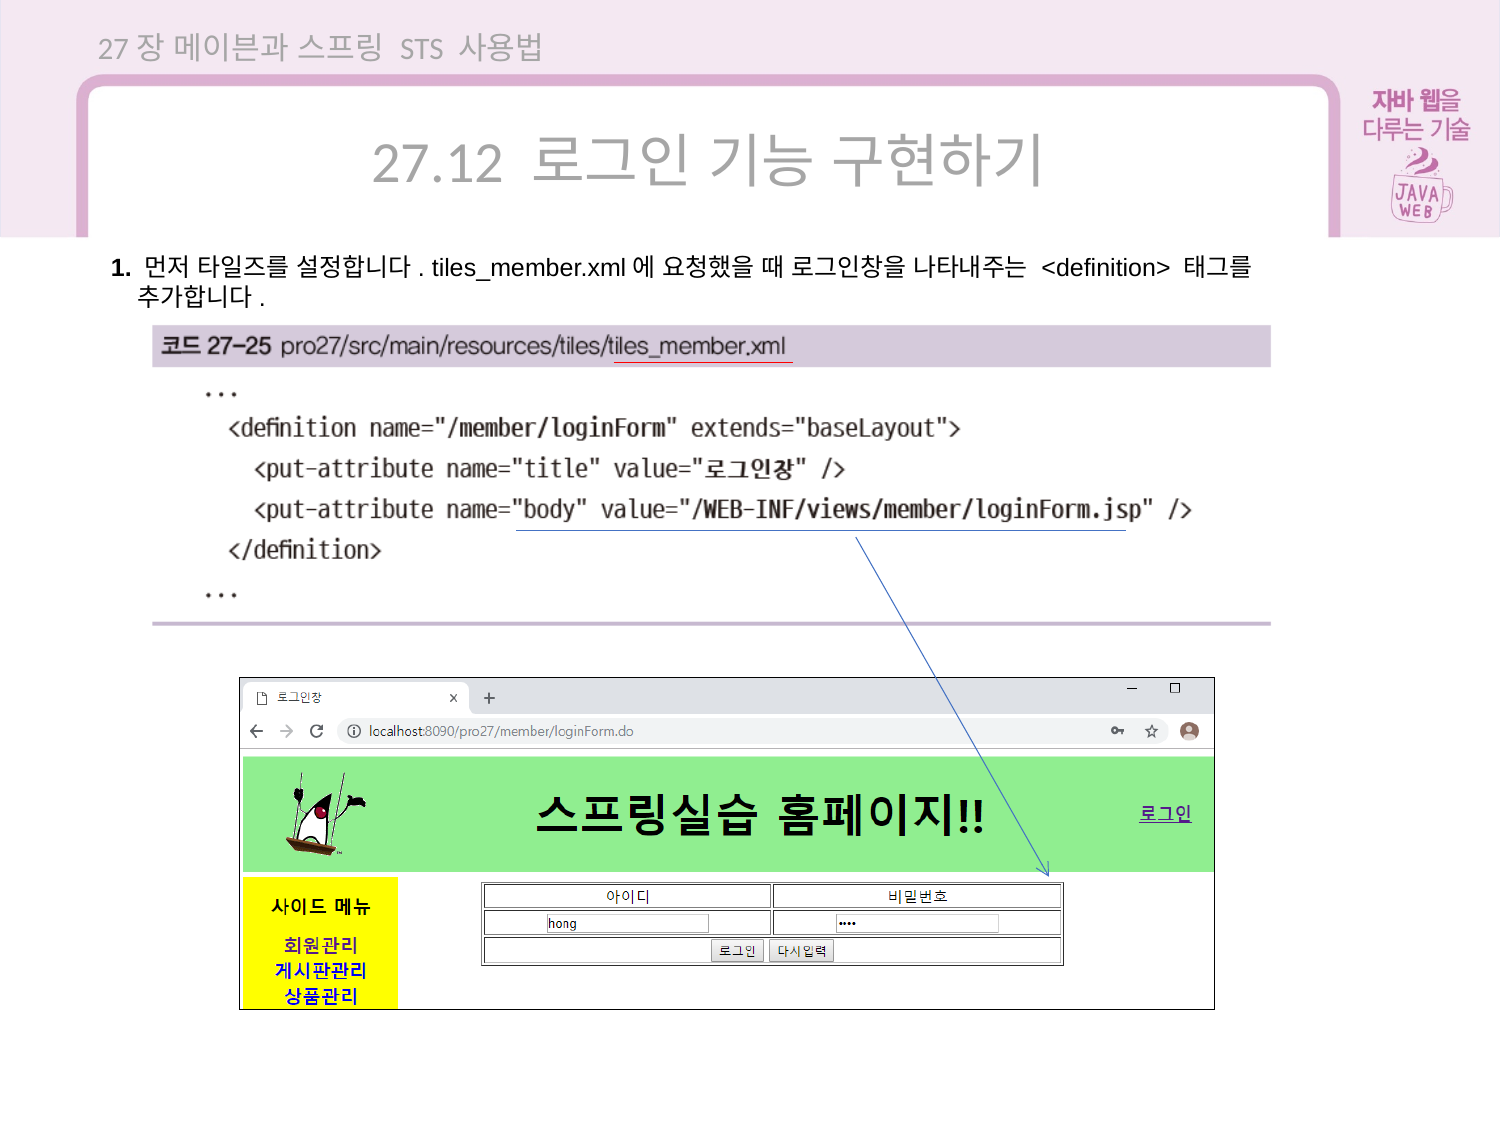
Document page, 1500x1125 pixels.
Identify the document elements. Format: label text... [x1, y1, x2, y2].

text_box 27.12 로그인 기능 구현하기 [96, 117, 1321, 202]
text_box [782, 610, 1123, 804]
text_box 27장 메이븐과 스프링 STS 사용법 [82, 0, 1133, 74]
picture [0, 0, 1500, 1125]
text_box 1. 먼저 타일즈를 설정합니다. tiles_member.xml에 요청했을 때 로그인창을 나타내주는 <definition> 태그를 추가합니다. [96, 244, 1388, 320]
